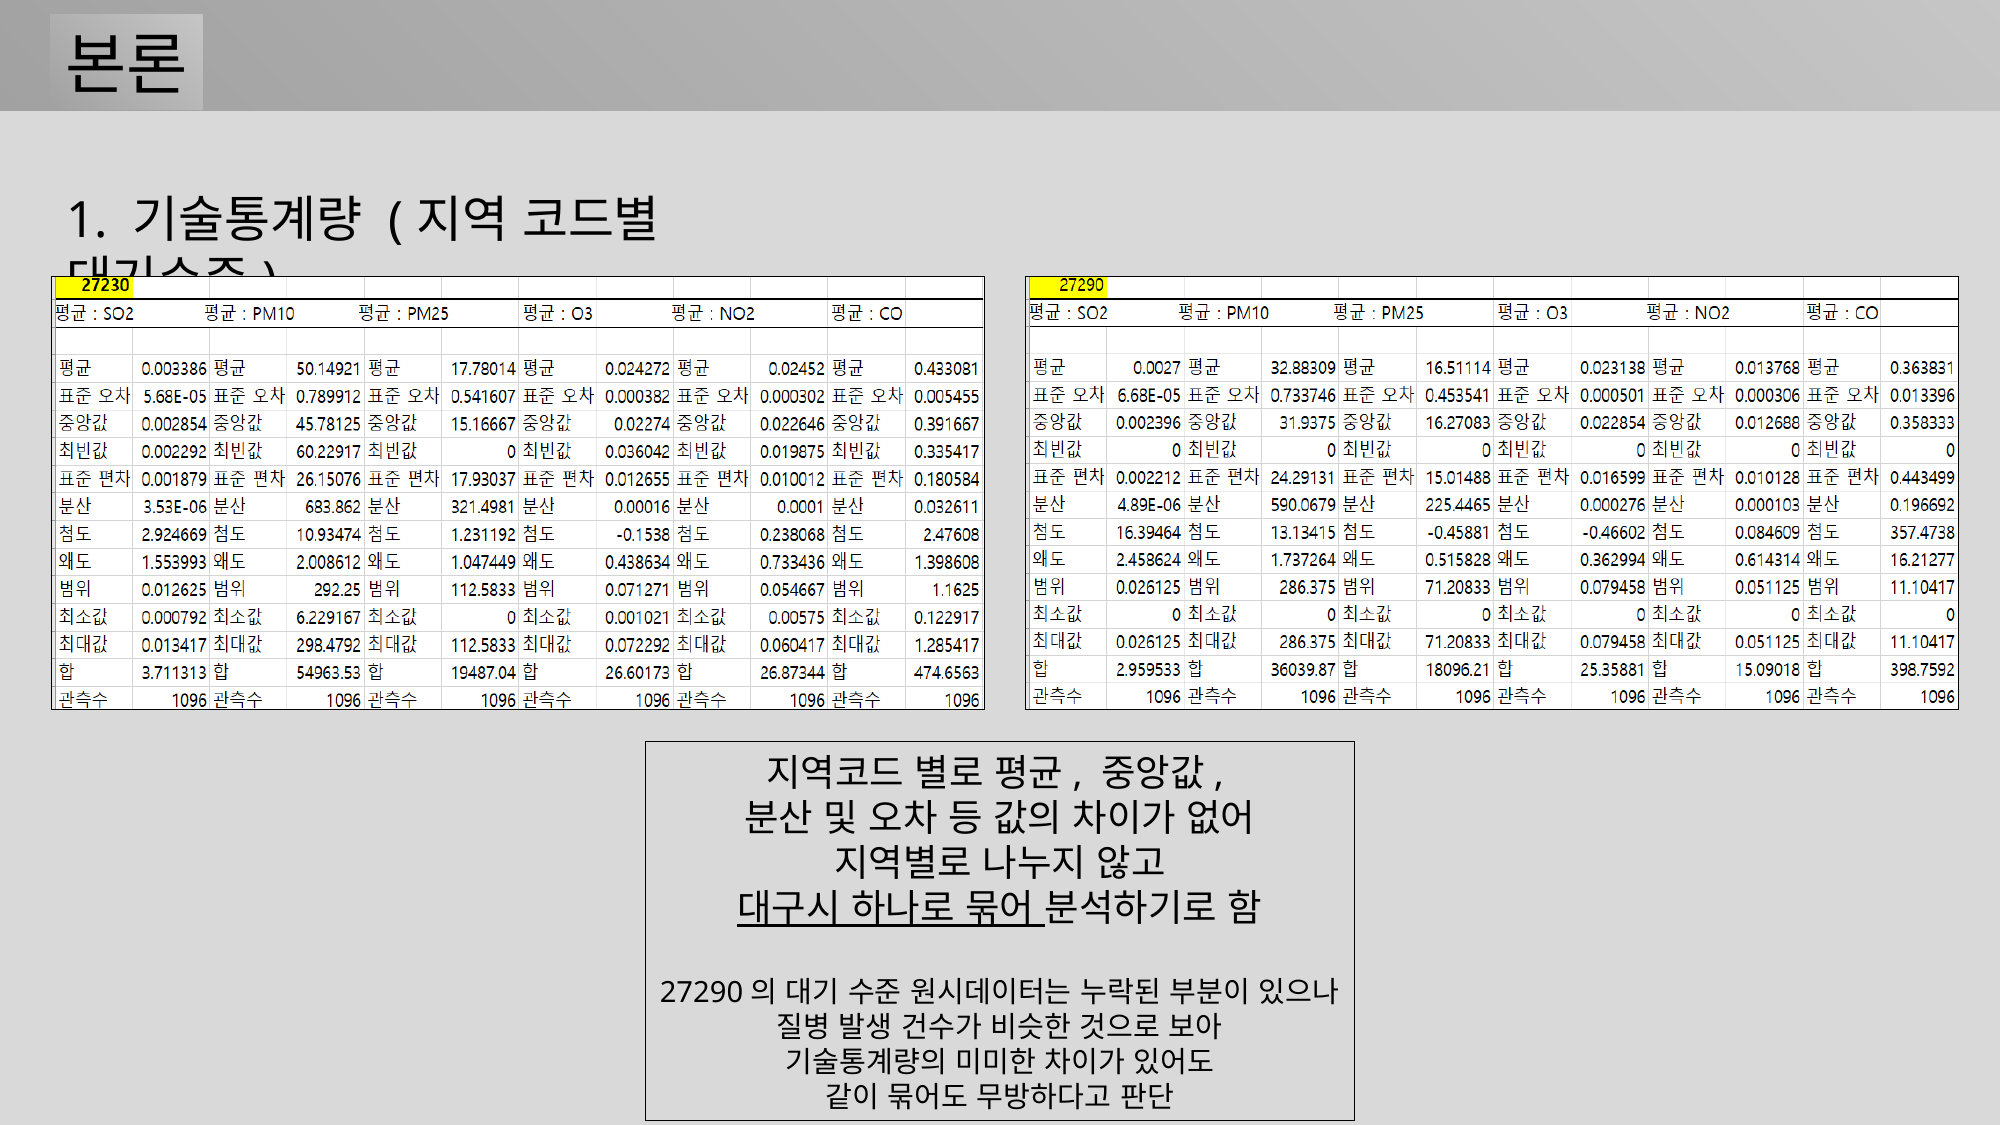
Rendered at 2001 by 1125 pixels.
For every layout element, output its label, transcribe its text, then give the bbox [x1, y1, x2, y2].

text_box [0, 111, 2000, 1125]
picture [1025, 276, 1959, 710]
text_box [0, 0, 2000, 111]
text_box 1. 기술통계량 (지역 코드별 대기수준) [51, 179, 843, 276]
picture [51, 276, 985, 710]
text_box 지역코드 별로 평균, 중앙값, 분산 및 오차 등 값의 차이가 없어 지역별로 나누지 않고 대구시 하나로 묶어 분석하기로 함 27290의 대기 수준 원시데이터는 누락된 부분이 있으나 질병 발생 건수가 비슷한 것으로 보아 기술통계량의 미미한 차이가 있어도 같이 묶어도 무방하다고 판단 [645, 741, 1355, 1121]
